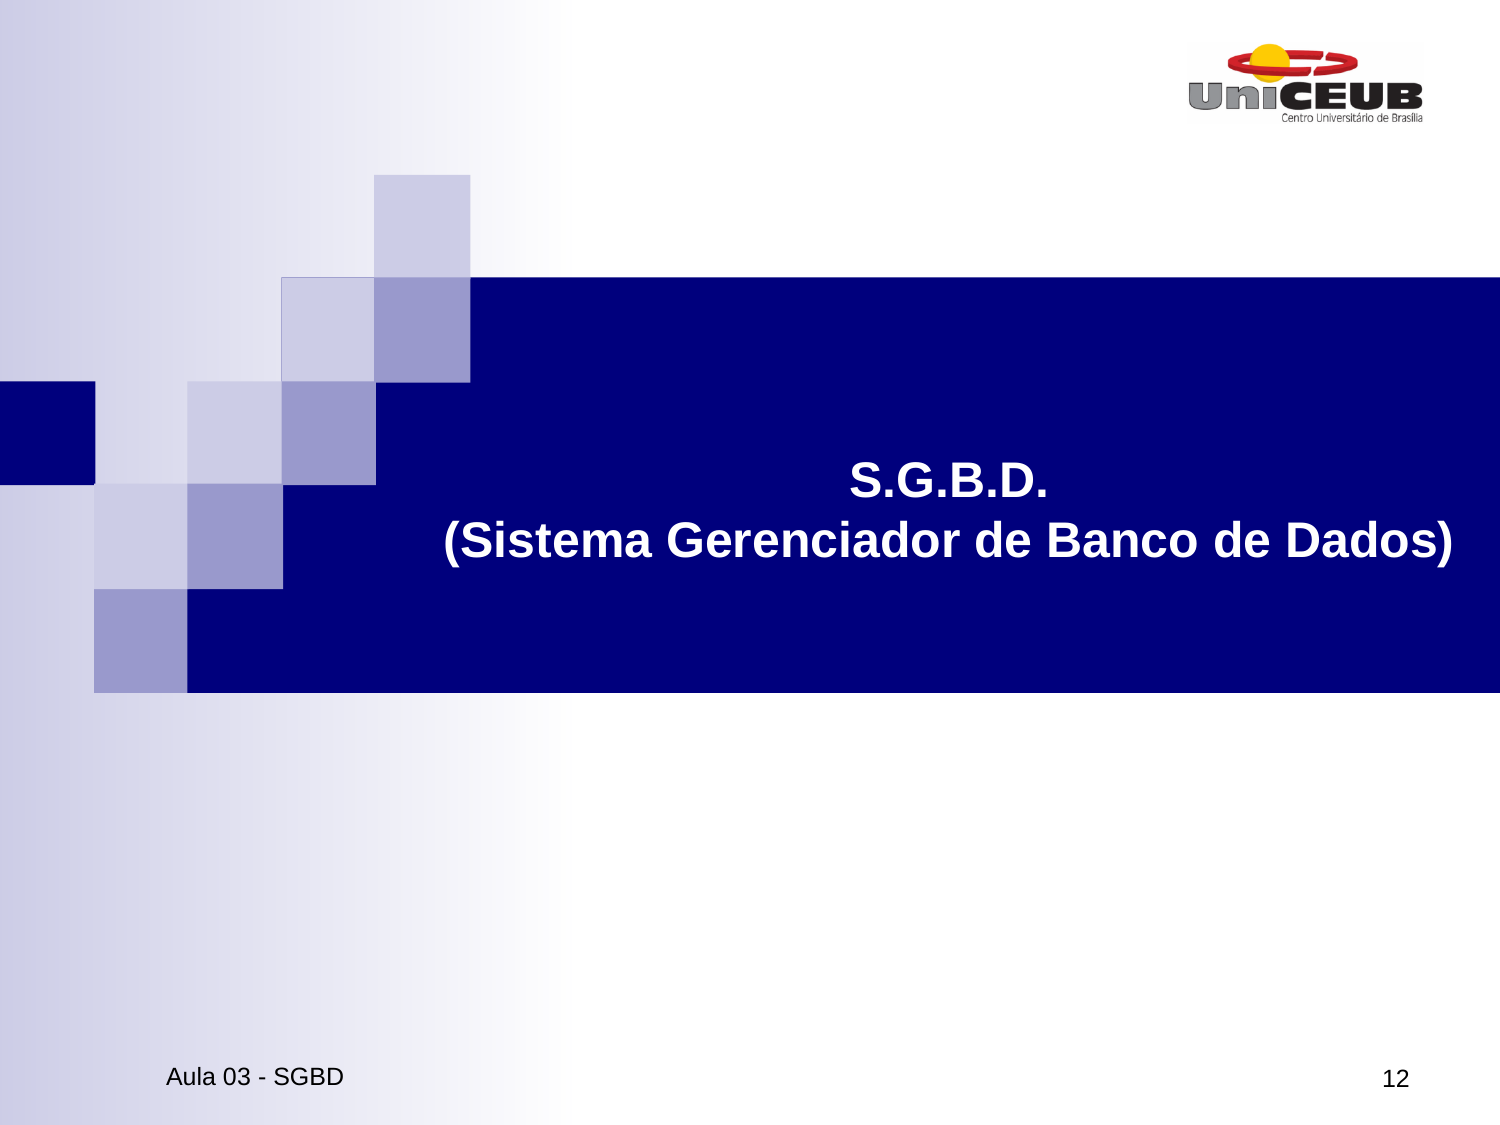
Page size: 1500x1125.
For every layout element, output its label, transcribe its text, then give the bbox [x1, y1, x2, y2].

title S.G.B.D. (Sistema Gerenciador de Banco de Dados) [360, 326, 1500, 689]
text_box Aula 03 - SGBD [17, 1023, 493, 1099]
text_box ‹#› [1074, 1024, 1425, 1100]
picture [1186, 42, 1424, 125]
